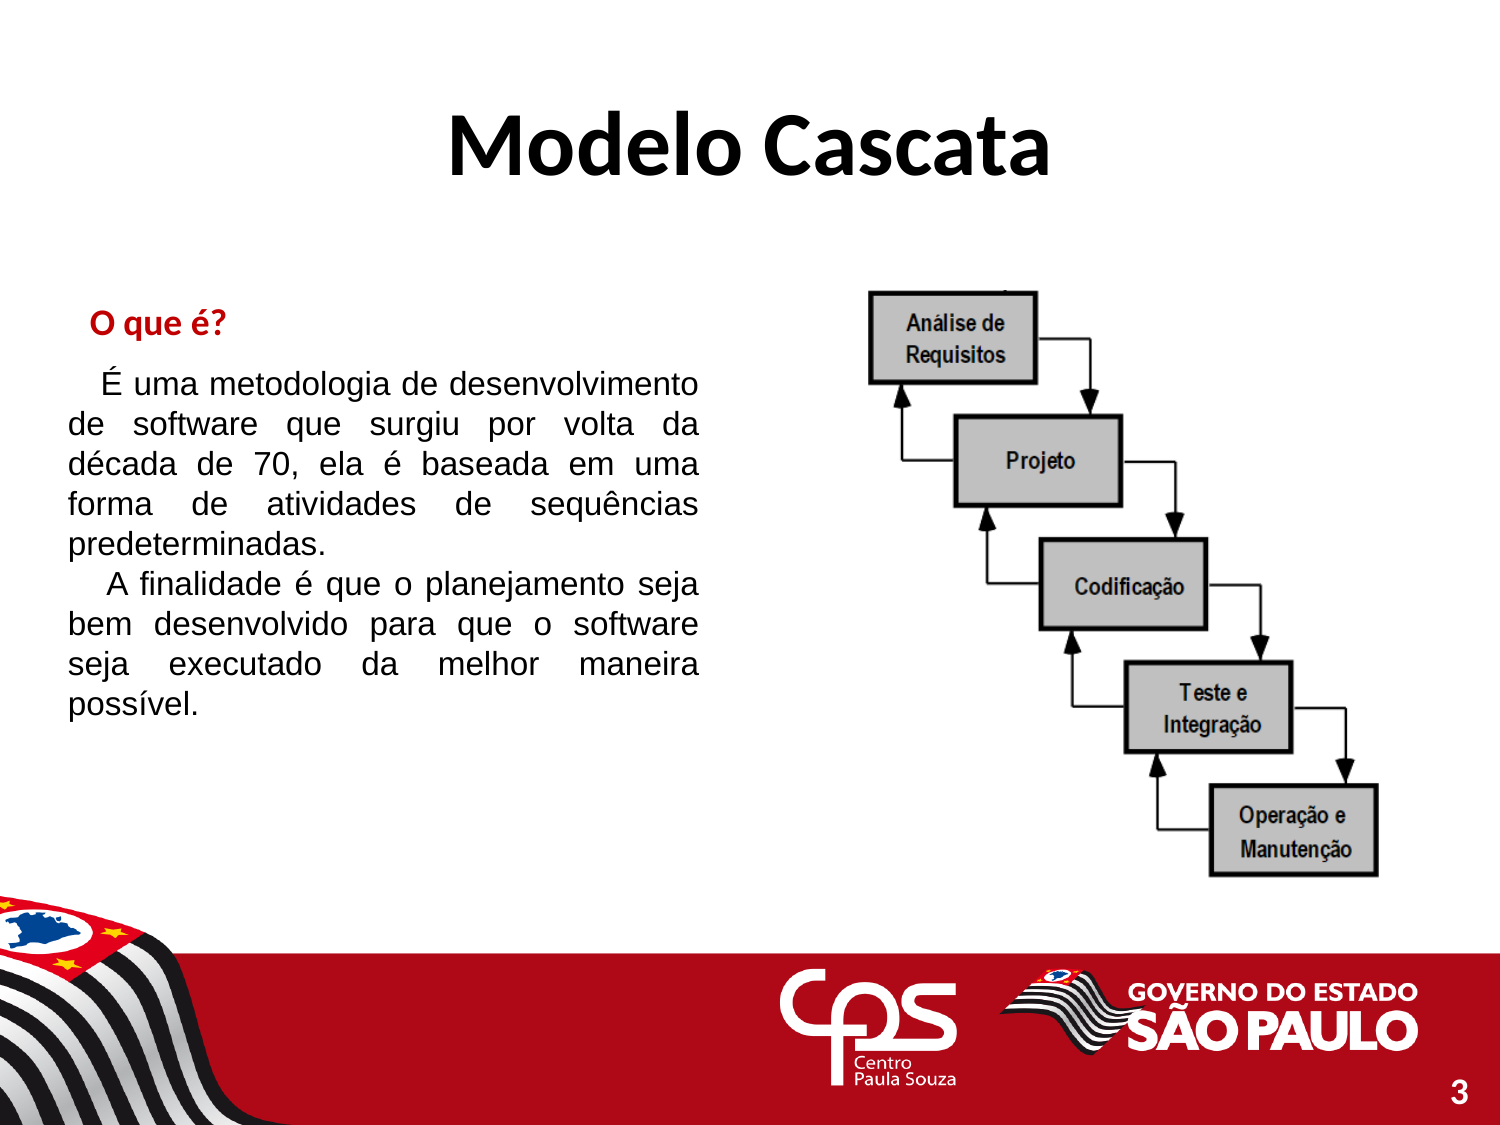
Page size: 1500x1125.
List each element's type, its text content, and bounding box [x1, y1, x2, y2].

text_box O que é? [75, 290, 266, 351]
text_box É uma metodologia de desenvolvimento de software que surgiu por volta da década de 70, ela é baseada em uma forma de atividades de sequências predeterminadas. A finalidade é que o planejamento seja bem desenvolvido para que o software seja executado da melhor maneira possível. [53, 355, 715, 730]
picture [0, 896, 1500, 1125]
text_box 3 [1435, 1060, 1500, 1120]
picture [867, 290, 1386, 881]
title Modelo Cascata [75, 45, 1425, 233]
